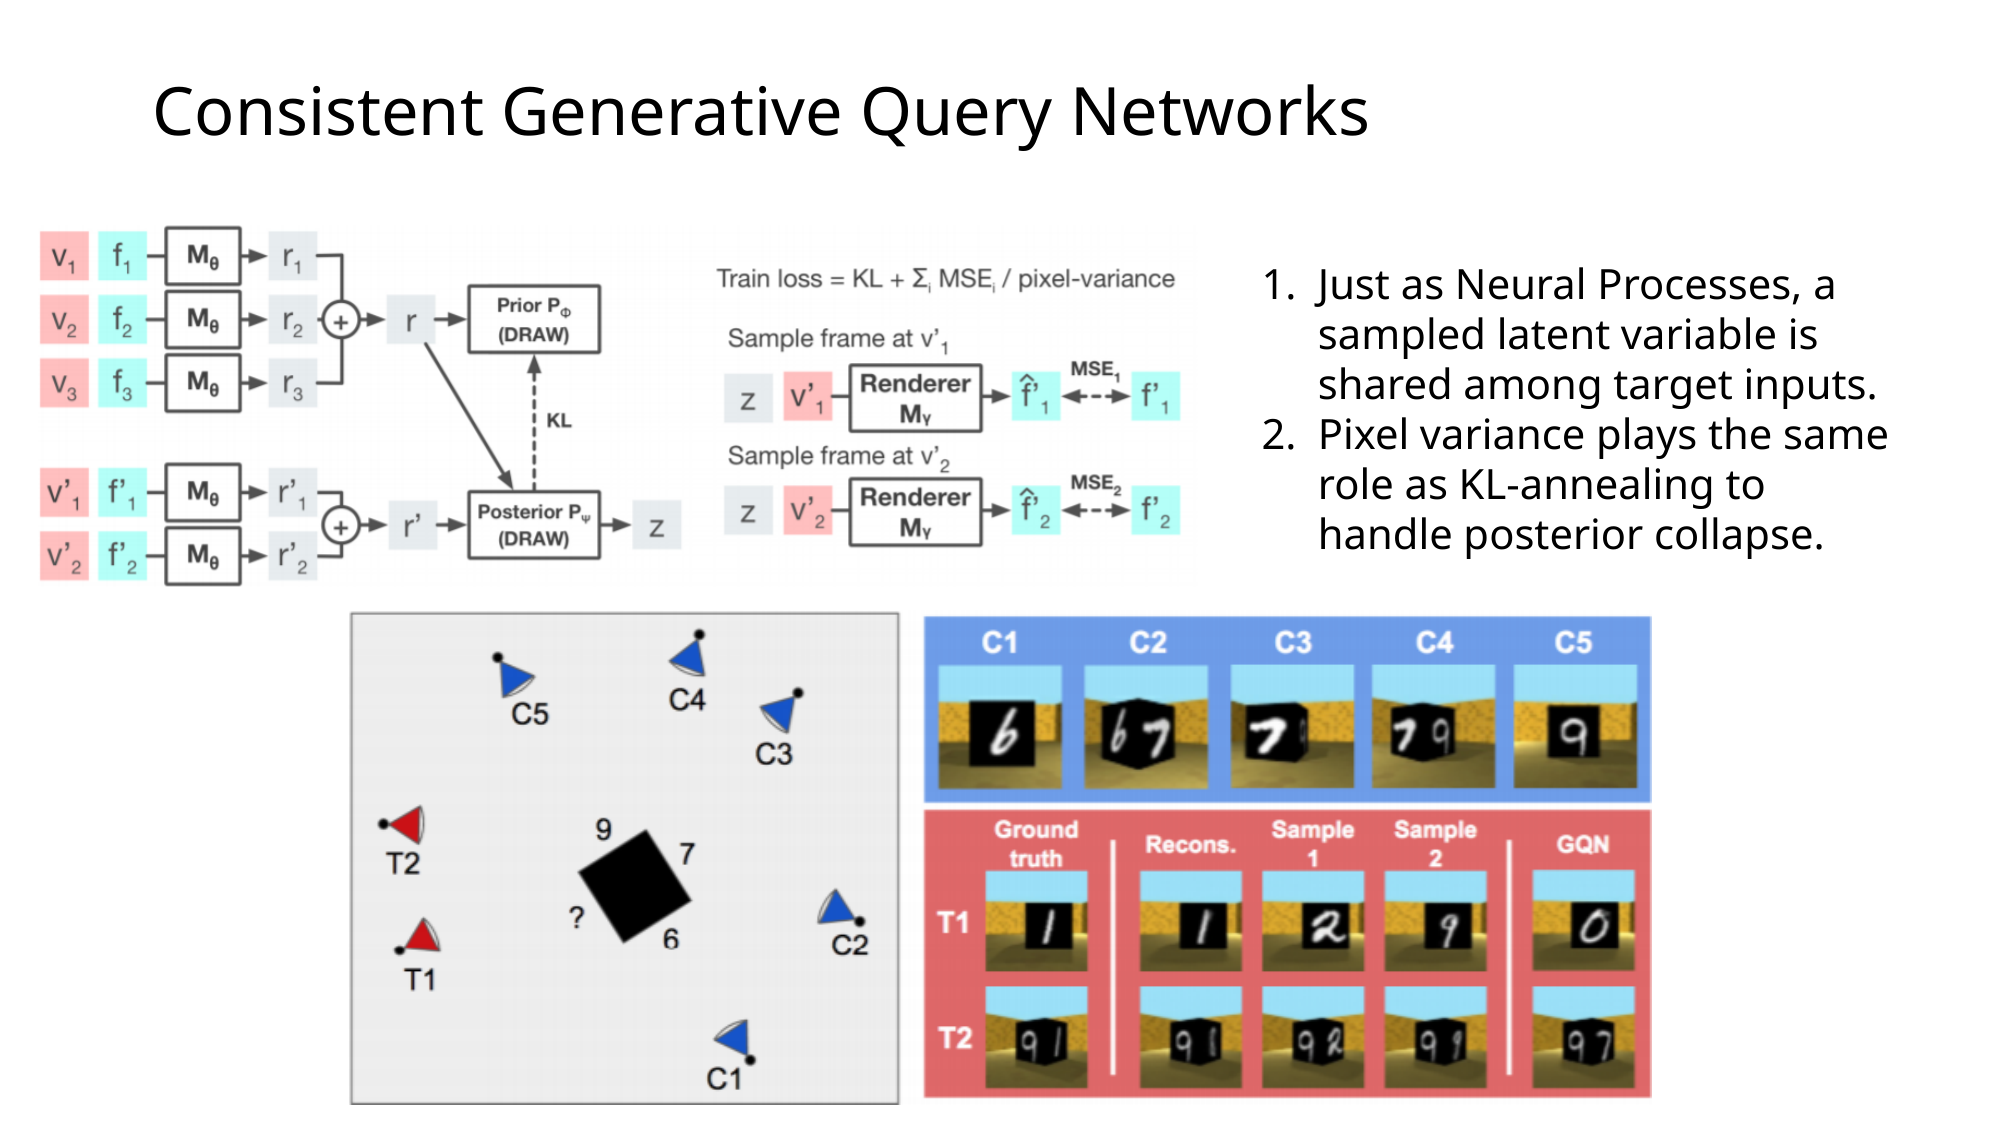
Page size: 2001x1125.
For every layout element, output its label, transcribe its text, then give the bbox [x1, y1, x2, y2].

text_box Just as Neural Processes, a sampled latent variable is shared among target inputs. Pixel variance plays the same role as KL-annealing to handle posterior collapse. [1321, 250, 1922, 566]
text_box Consistent Generative Query Networks [137, 59, 1863, 168]
picture [17, 219, 1321, 600]
picture [348, 610, 1652, 1105]
